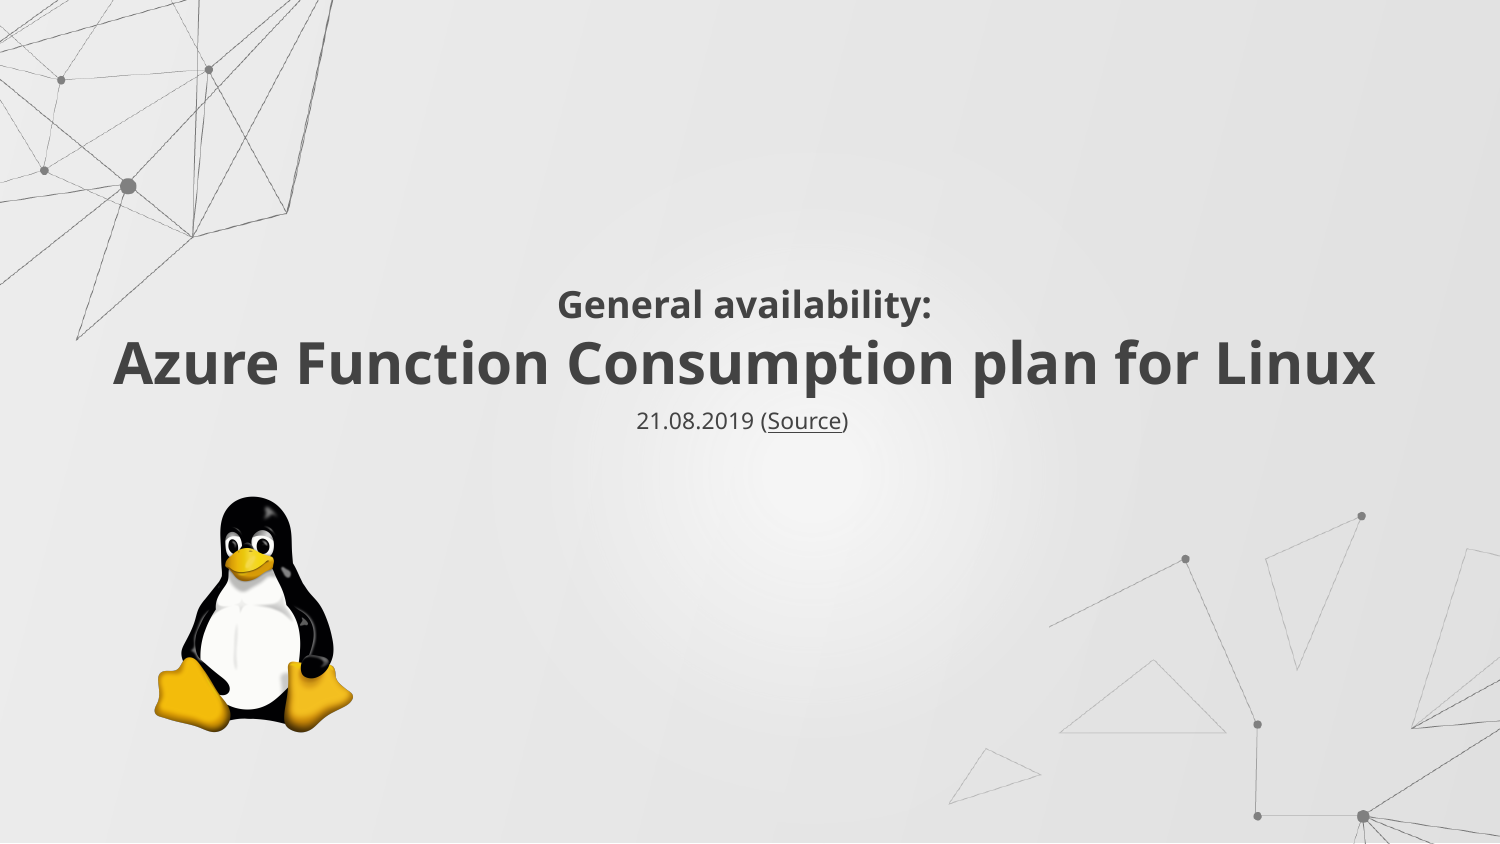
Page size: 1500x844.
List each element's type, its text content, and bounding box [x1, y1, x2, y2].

picture [0, 0, 1500, 844]
title General availability: Azure Function Consumption plan for Linux [84, 73, 1406, 411]
subtitle 21.08.2019 (Source) [363, 391, 1097, 447]
